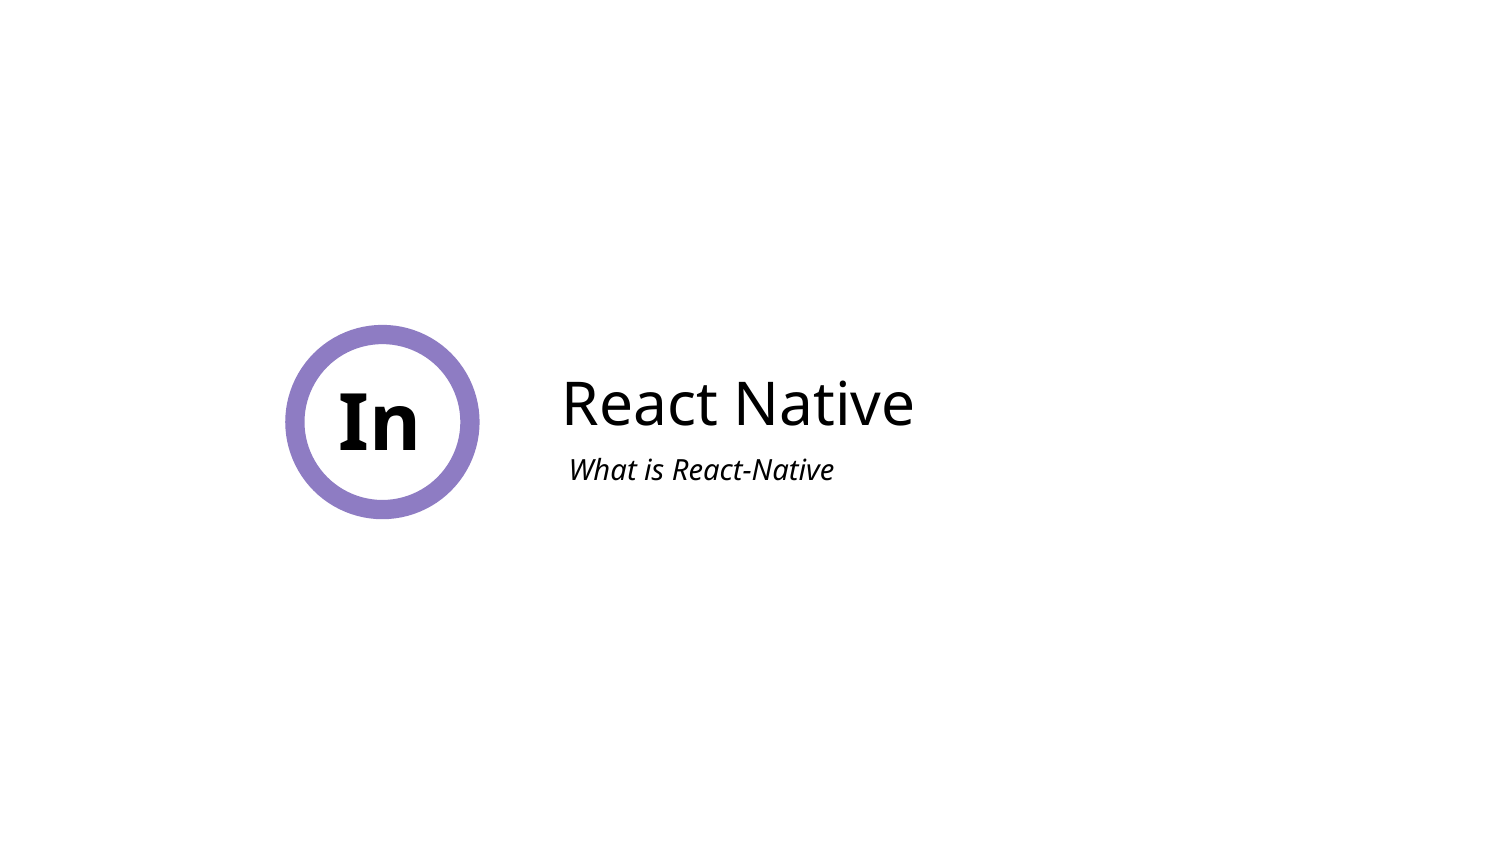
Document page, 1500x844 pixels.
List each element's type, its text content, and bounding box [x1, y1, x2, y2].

text_box [294, 374, 470, 510]
text_box [315, 334, 450, 366]
text_box In [304, 366, 456, 461]
text_box React Native [550, 358, 1102, 454]
text_box What is React-Native [557, 445, 1227, 579]
